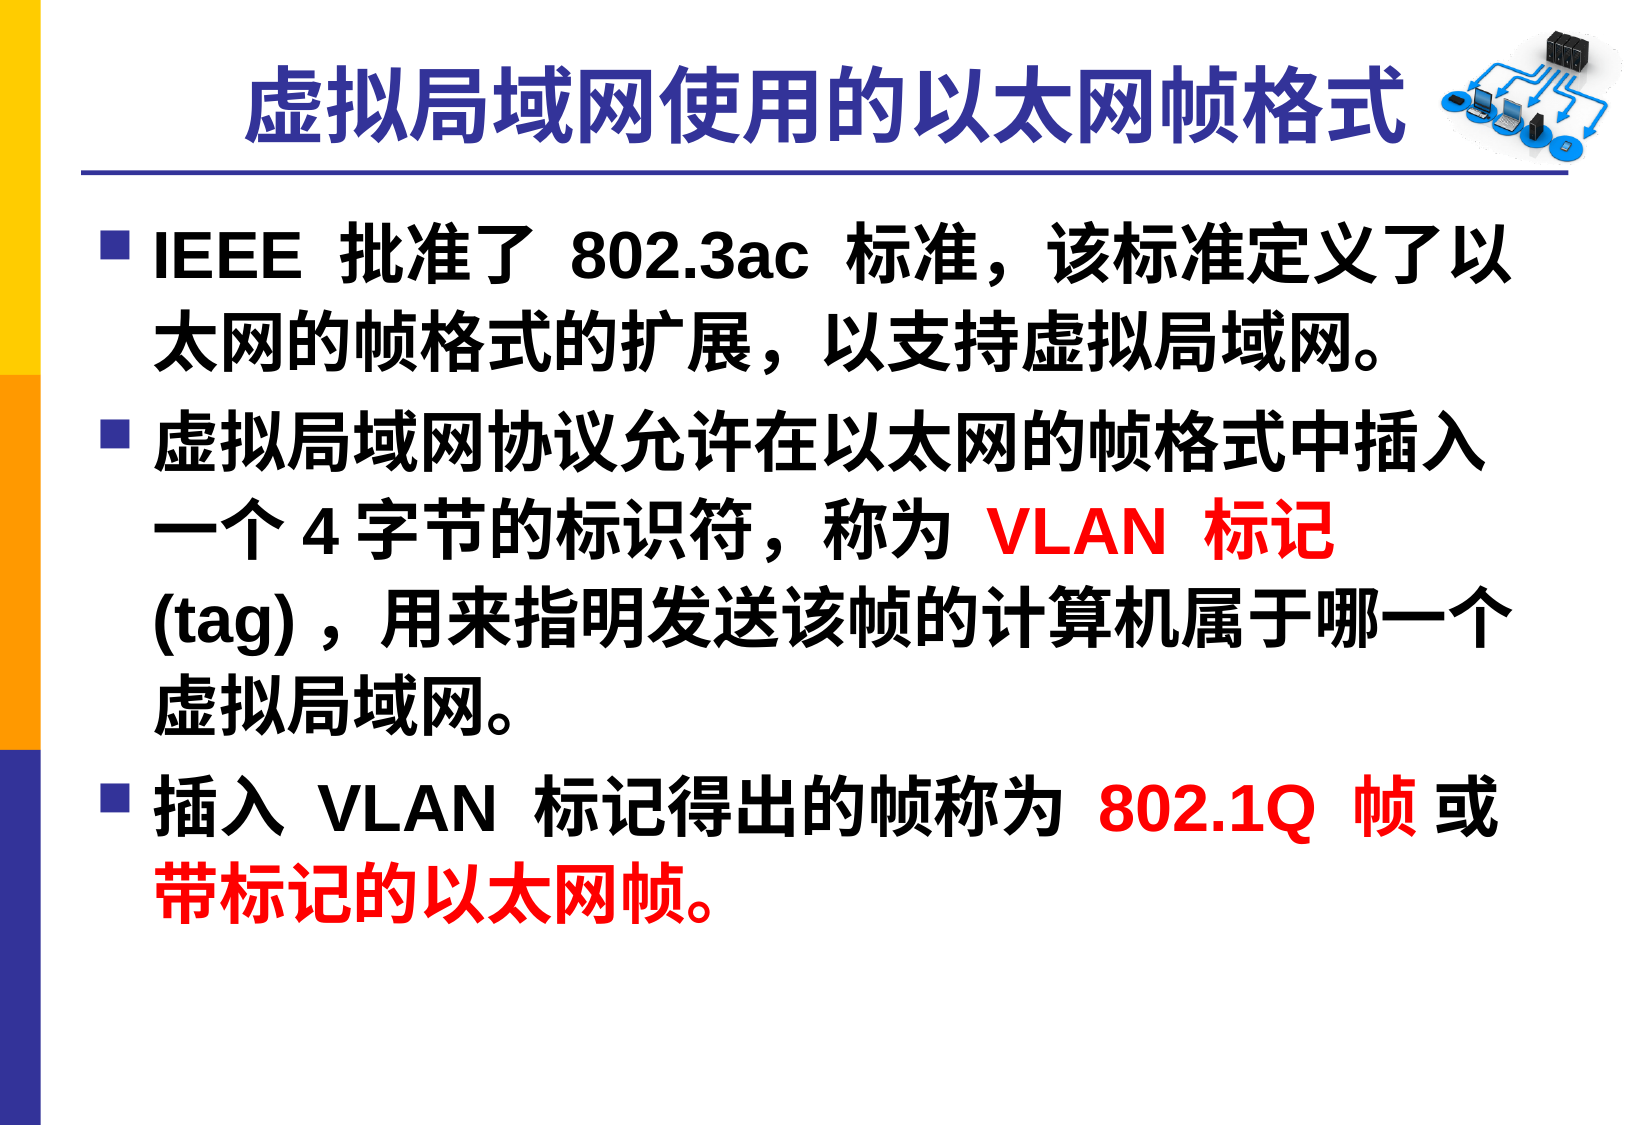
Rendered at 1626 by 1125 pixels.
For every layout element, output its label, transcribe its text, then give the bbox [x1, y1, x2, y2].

list IEEE 批准了 802.3ac 标准，该标准定义了以太网的帧格式的扩展，以支持虚拟局域网。 虚拟局域网协议允许在以太网的帧格式中插入一个4字节的标识符，称为 VLAN 标记 (tag)，用来指明发送该帧的计算机属于哪一个虚拟局域网。 插入 VLAN 标记得出的帧称为 802.1Q 帧 或 带标记的以太网帧。 [81, 196, 1569, 1006]
picture [1438, 30, 1624, 165]
title 虚拟局域网使用的以太网帧格式 [81, 30, 1569, 161]
